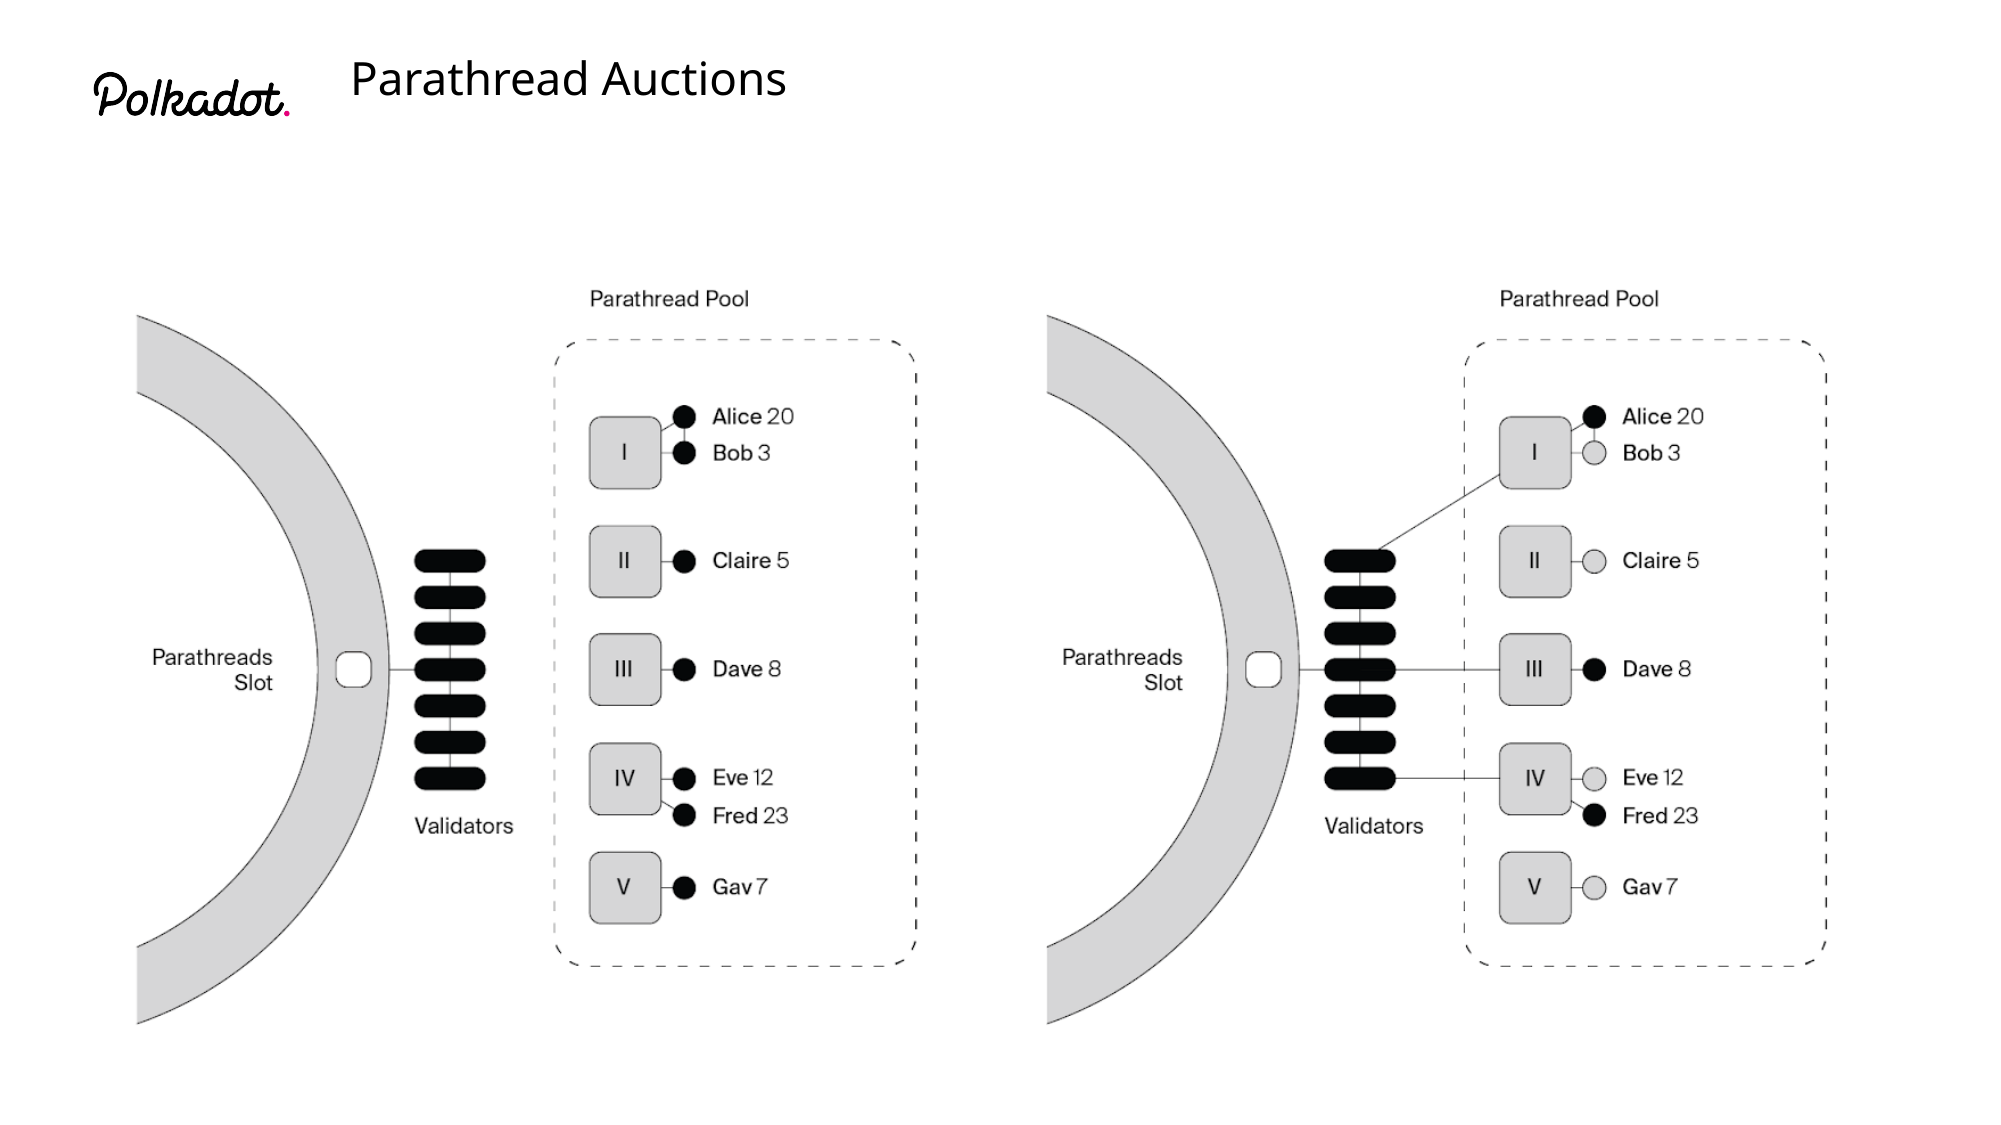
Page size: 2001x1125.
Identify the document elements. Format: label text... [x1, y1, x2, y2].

subtitle Parathread Auctions [335, 48, 1150, 171]
picture [58, 27, 325, 161]
picture [89, 241, 1911, 1057]
